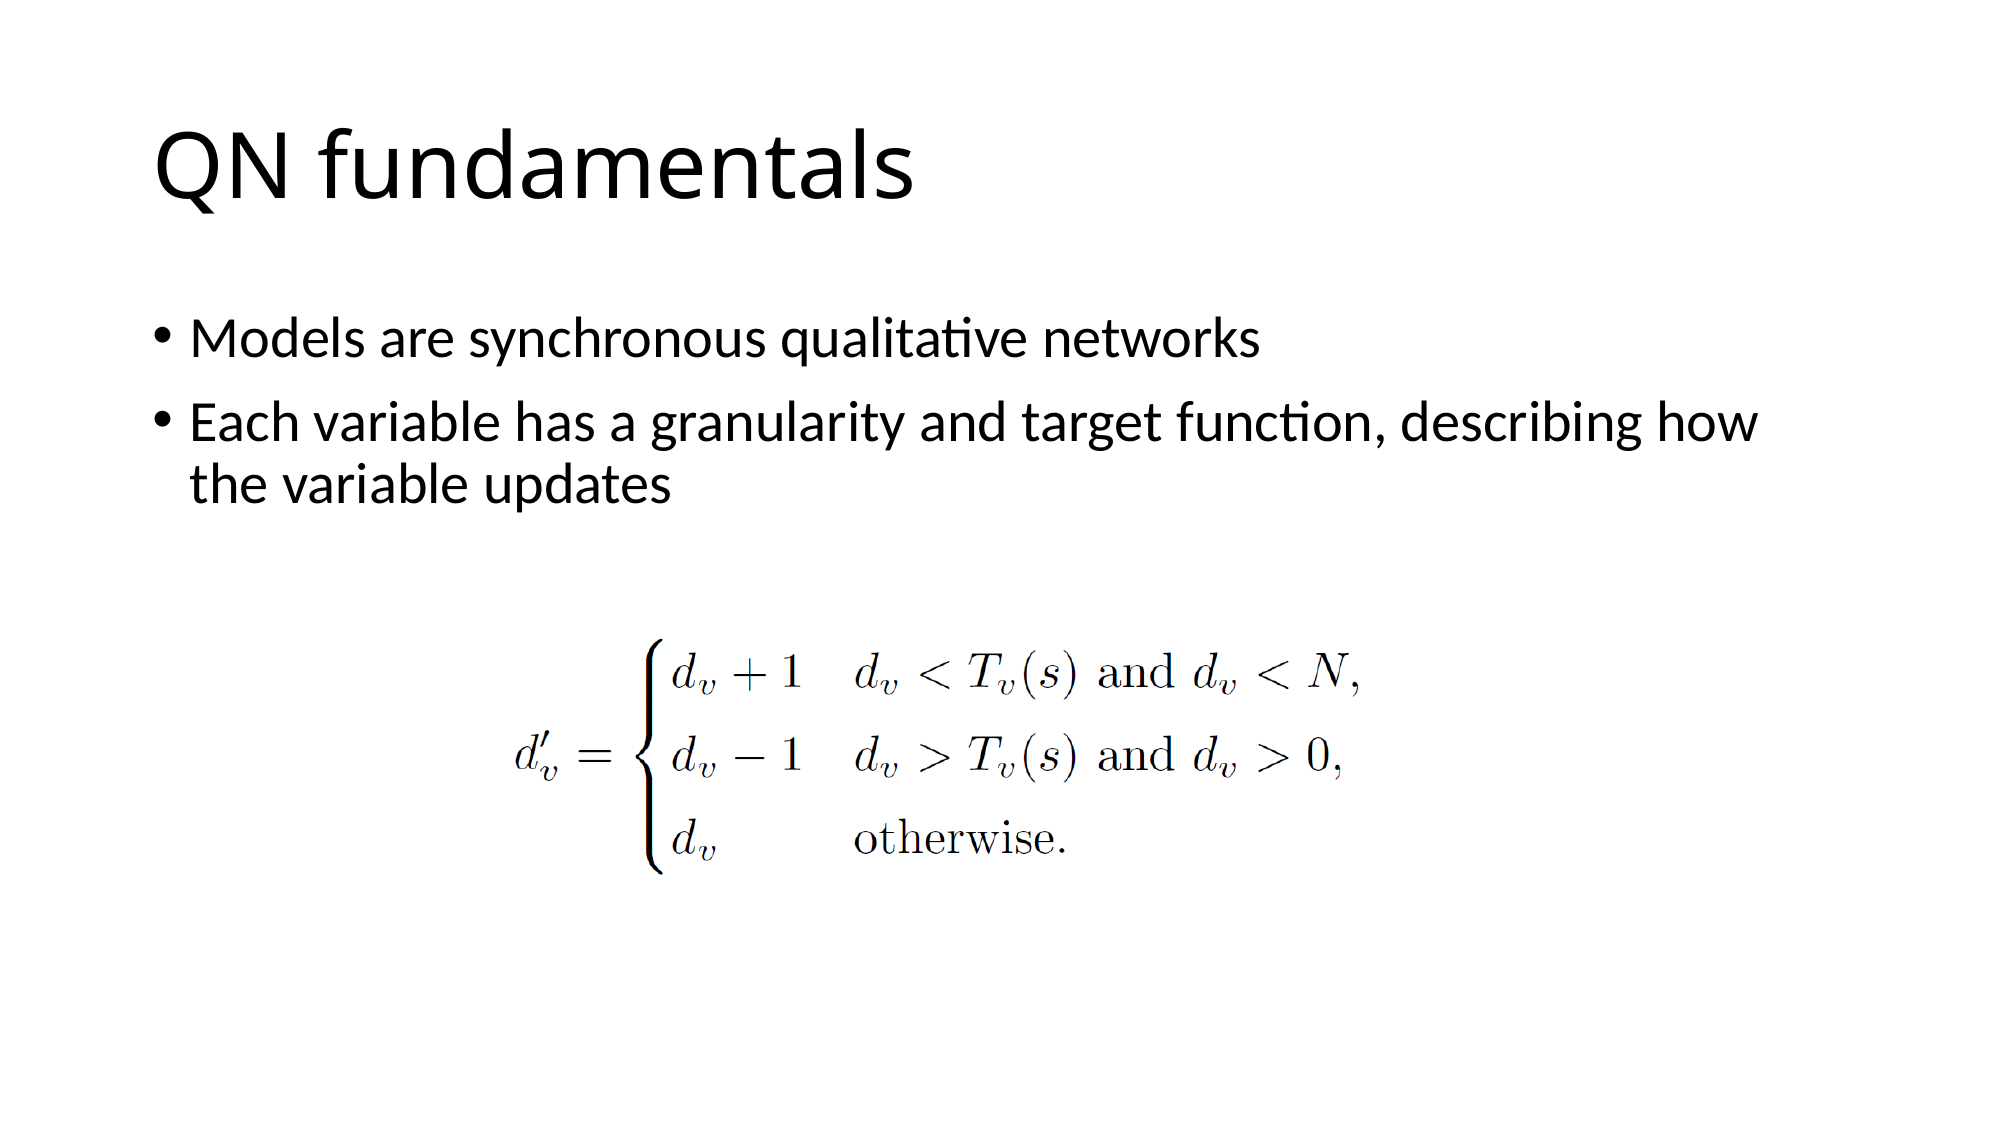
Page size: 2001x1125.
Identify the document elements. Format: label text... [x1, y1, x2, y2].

picture [490, 593, 1408, 902]
title QN fundamentals [137, 59, 1863, 278]
list Models are synchronous qualitative networks Each variable has a granularity and target function, describing how the variable updates [137, 299, 1863, 1014]
